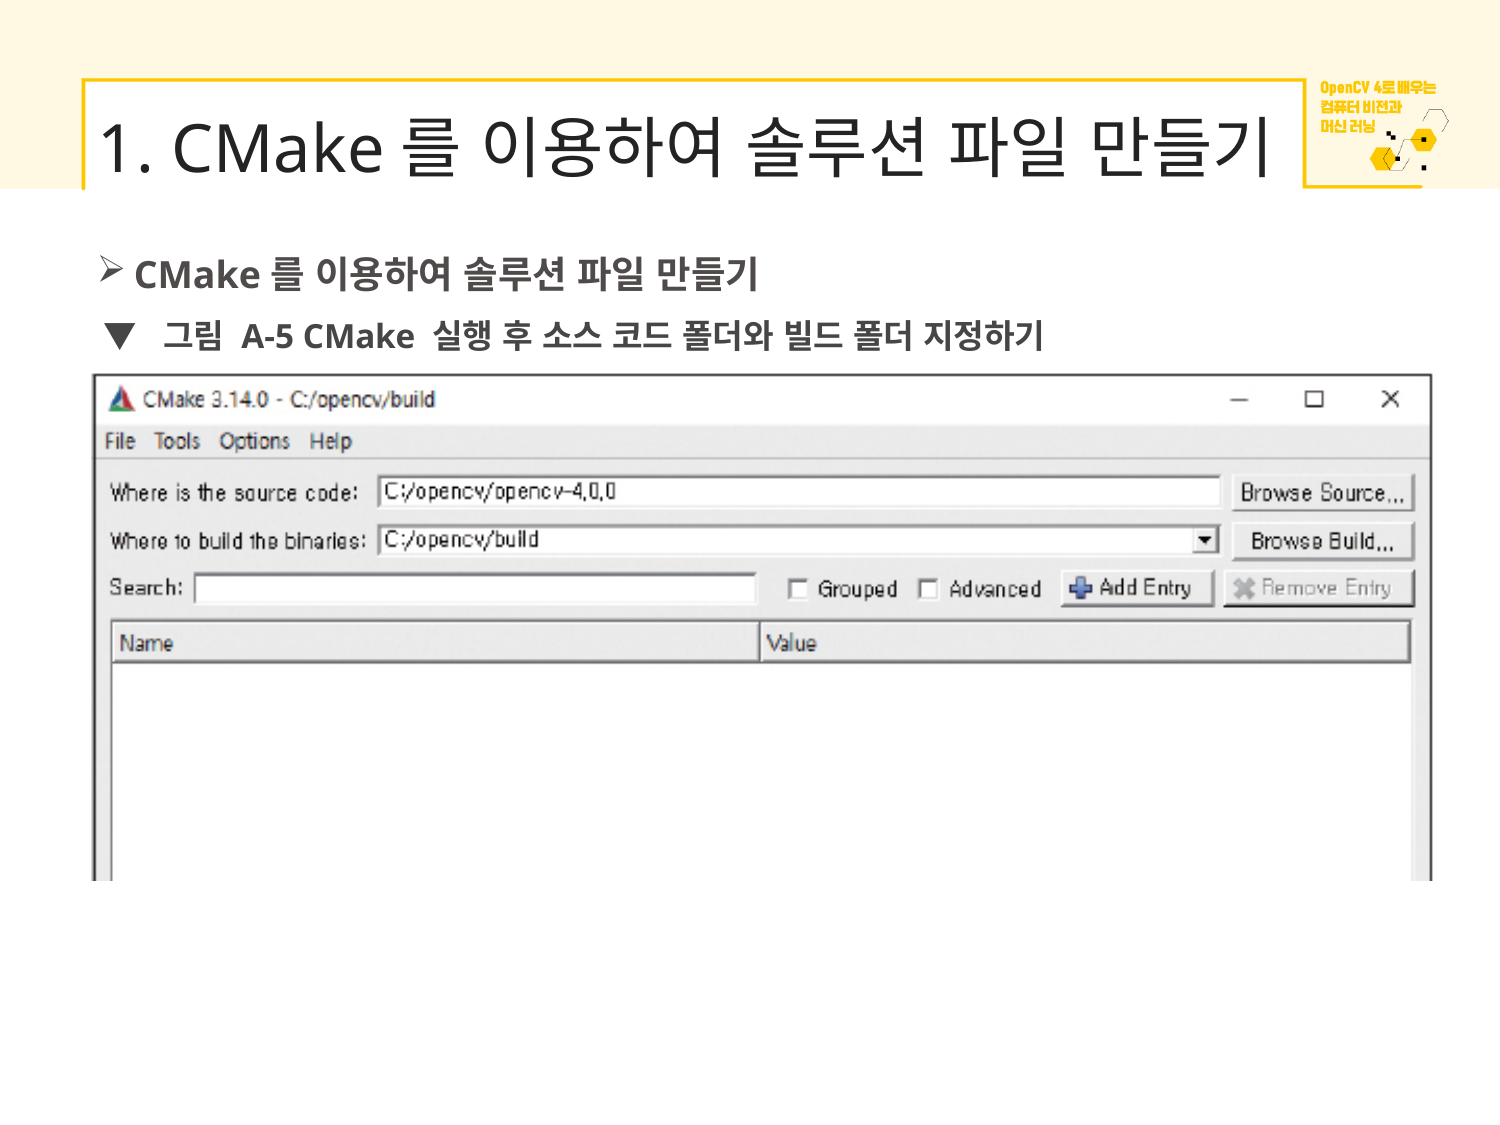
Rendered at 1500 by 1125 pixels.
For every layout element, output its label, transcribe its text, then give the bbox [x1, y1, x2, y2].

picture [0, 0, 1500, 1125]
text_box ▼ 그림 A-5 CMake 실행 후 소스 코드 폴더와 빌드 폴더 지정하기 [88, 307, 1415, 363]
list CMake를 이용하여 솔루션 파일 만들기 [81, 239, 1412, 1054]
title 1. CMake를 이용하여 솔루션 파일 만들기 [82, 61, 1413, 193]
